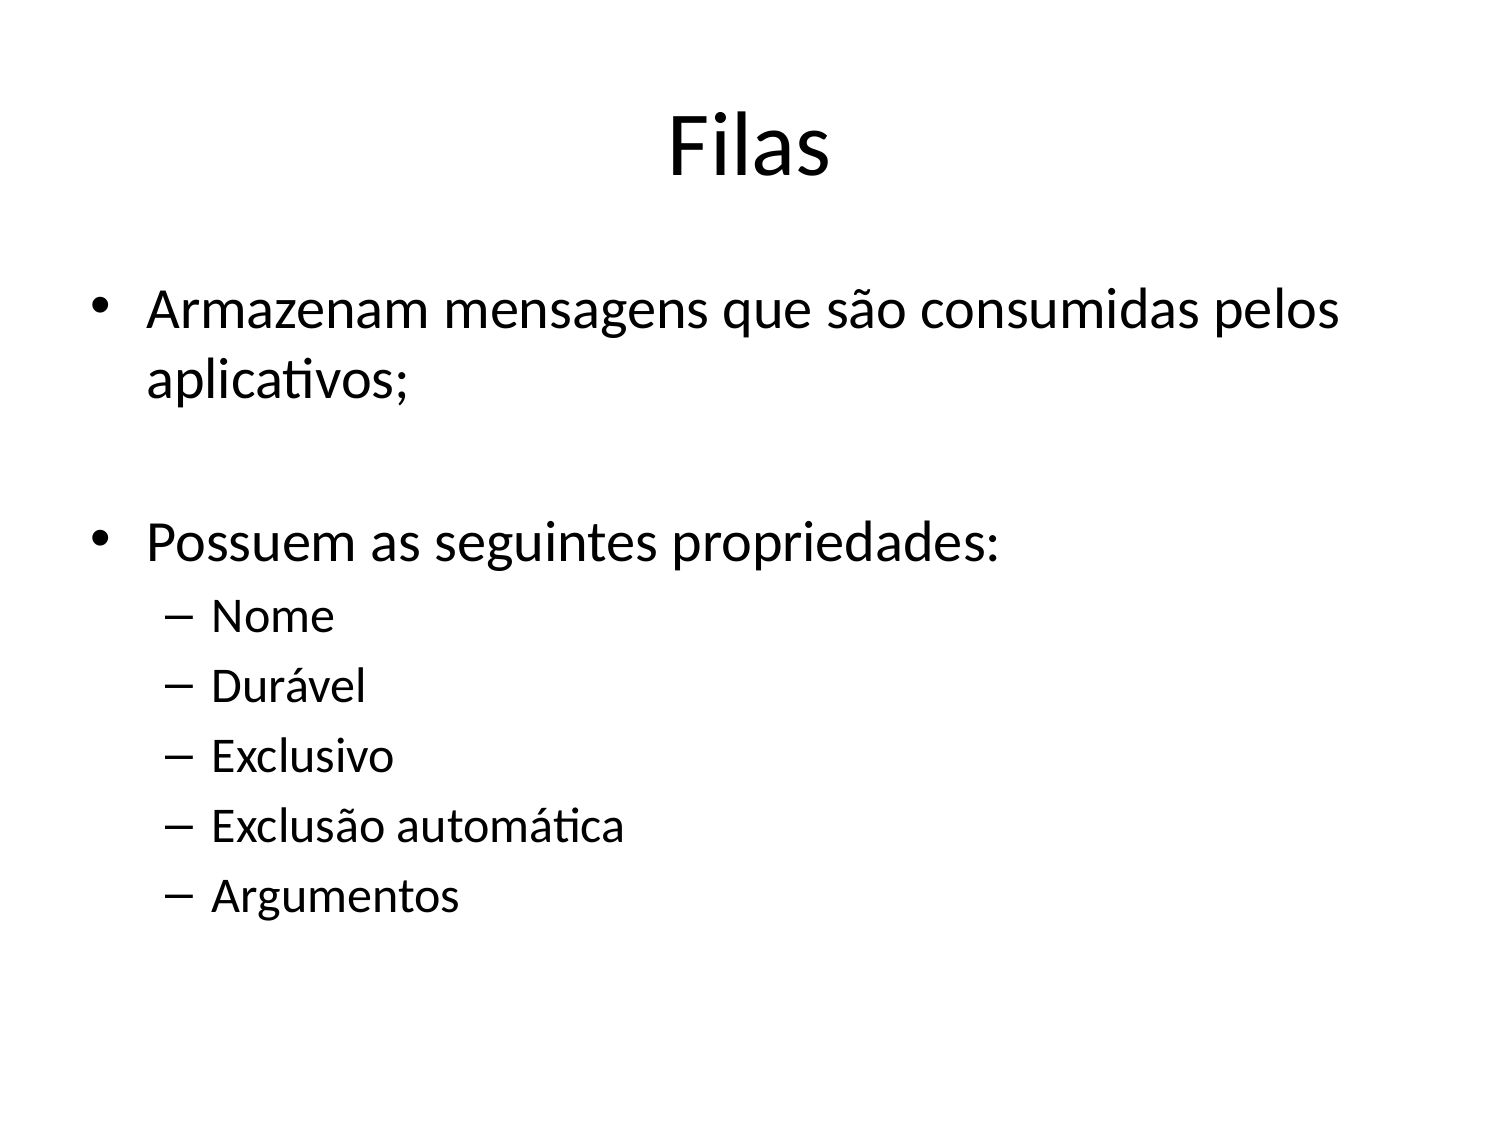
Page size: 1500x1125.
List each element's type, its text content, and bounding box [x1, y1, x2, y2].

list Armazenam mensagens que são consumidas pelos aplicativos; Possuem as seguintes propriedades: Nome Durável Exclusivo Exclusão automática Argumentos [75, 262, 1425, 1005]
title Filas [75, 45, 1425, 233]
